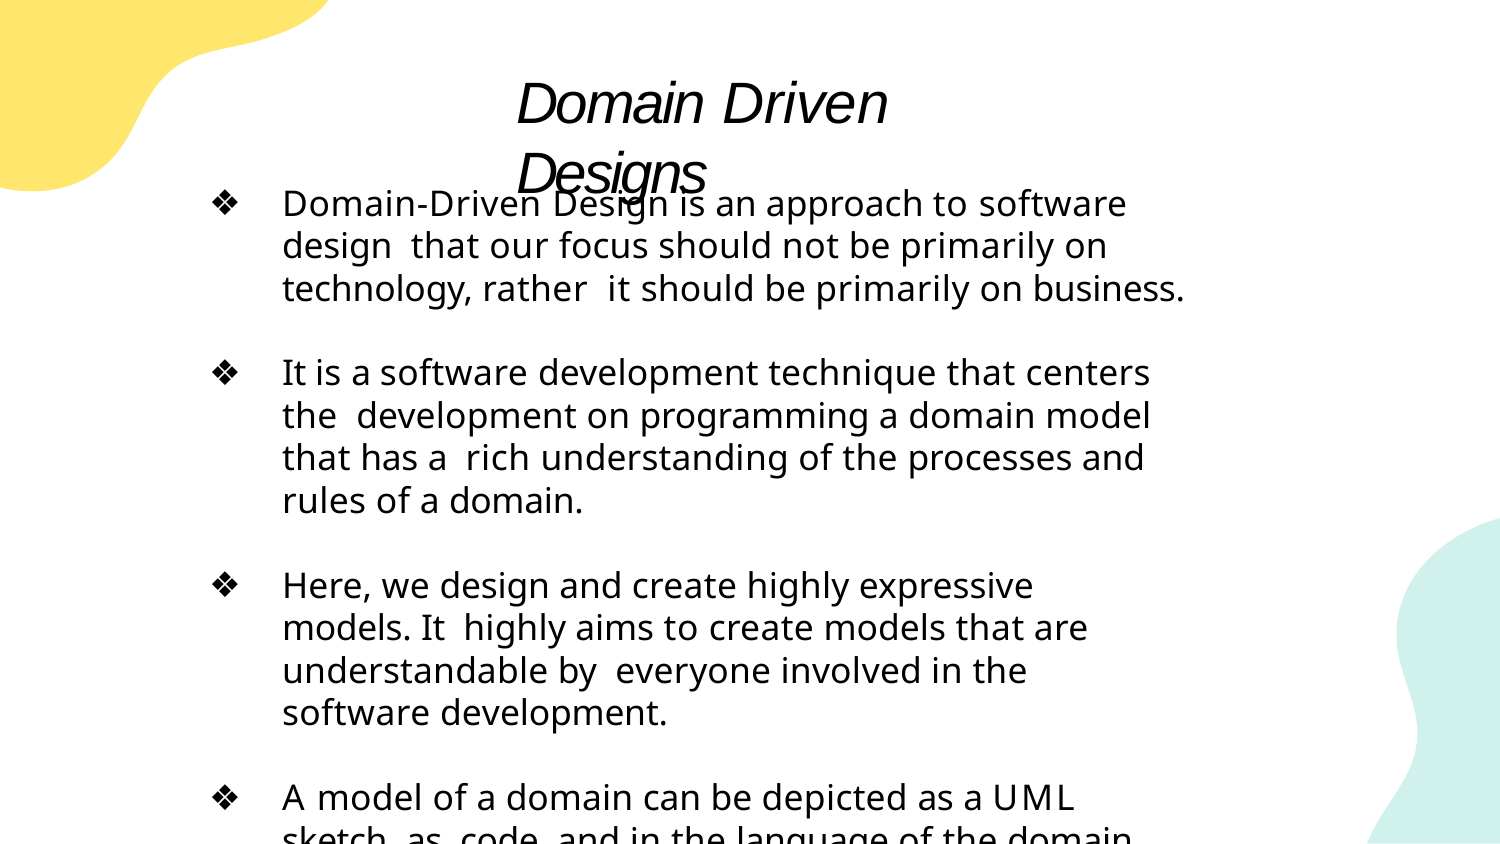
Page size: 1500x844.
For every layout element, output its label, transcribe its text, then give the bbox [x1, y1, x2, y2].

text_box Domain-Driven Design is an approach to software design that our focus should not be primarily on technology, rather it should be primarily on business. It is a software development technique that centers the development on programming a domain model that has a rich understanding of the processes and rules of a domain. Here, we design and create highly expressive models. It highly aims to create models that are understandable by everyone involved in the software development. A model of a domain can be depicted as a UML sketch, as code, and in the language of the domain. [207, 178, 1196, 844]
text_box [0, 0, 329, 192]
text_box [1366, 518, 1500, 844]
title Domain Driven Designs [514, 63, 1095, 178]
